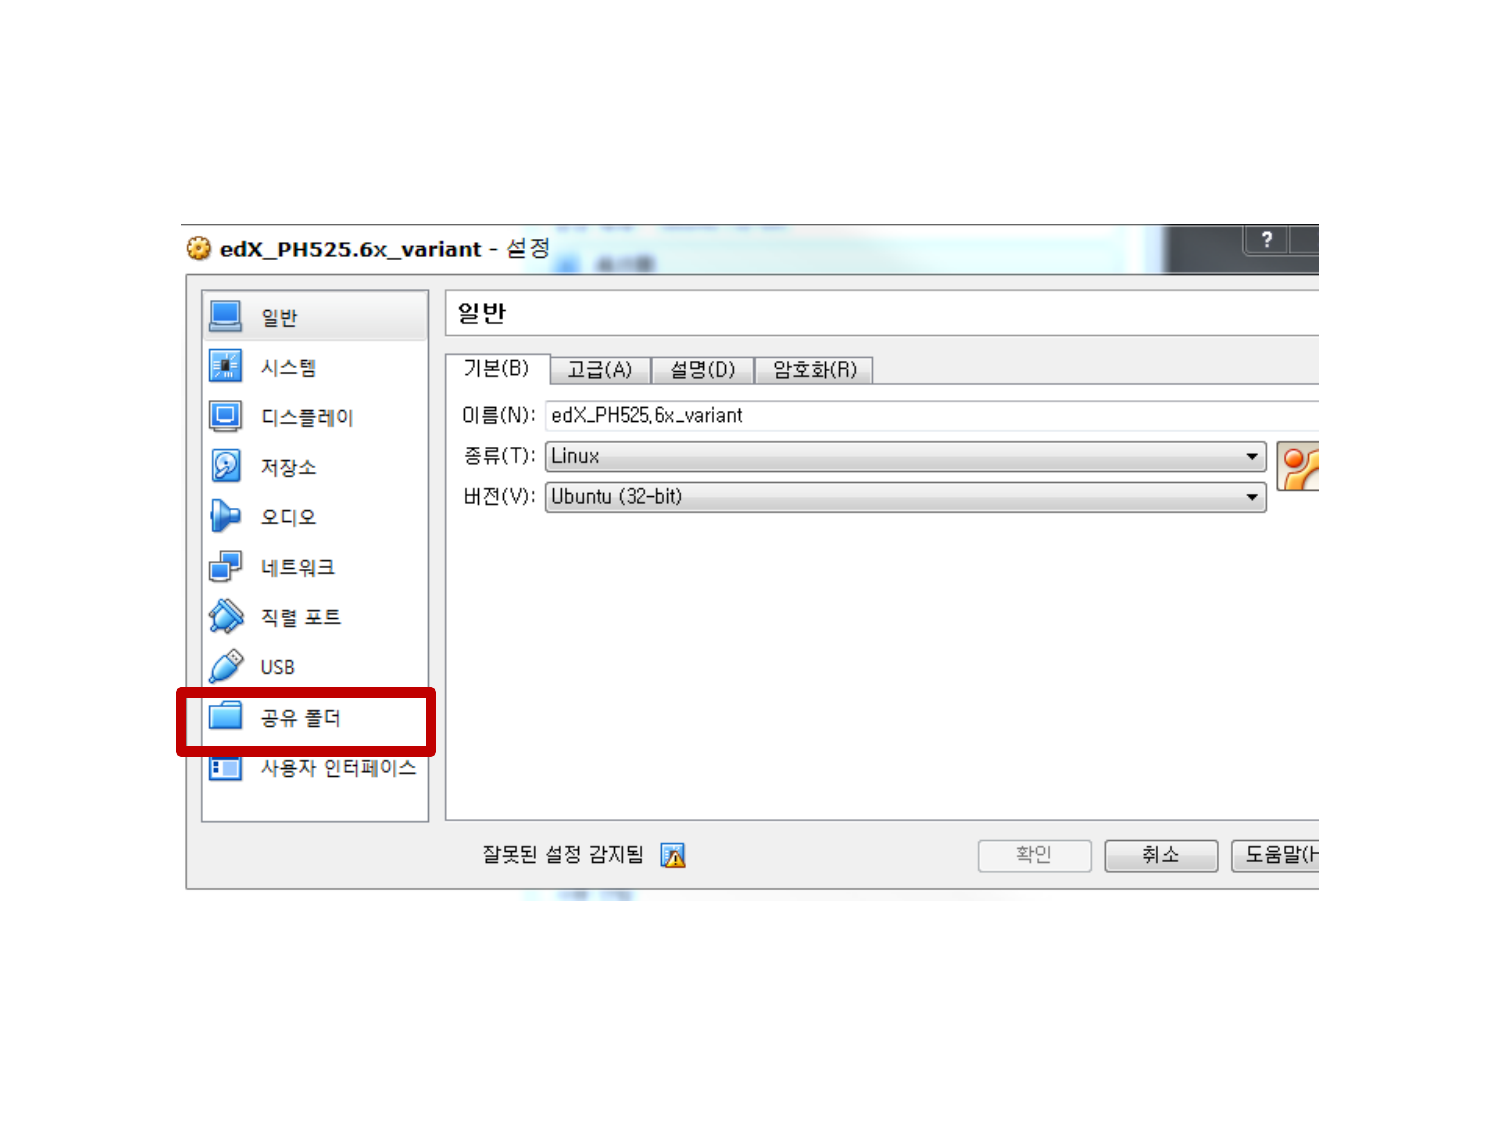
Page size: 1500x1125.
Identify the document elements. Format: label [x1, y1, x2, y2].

picture [180, 223, 1319, 901]
